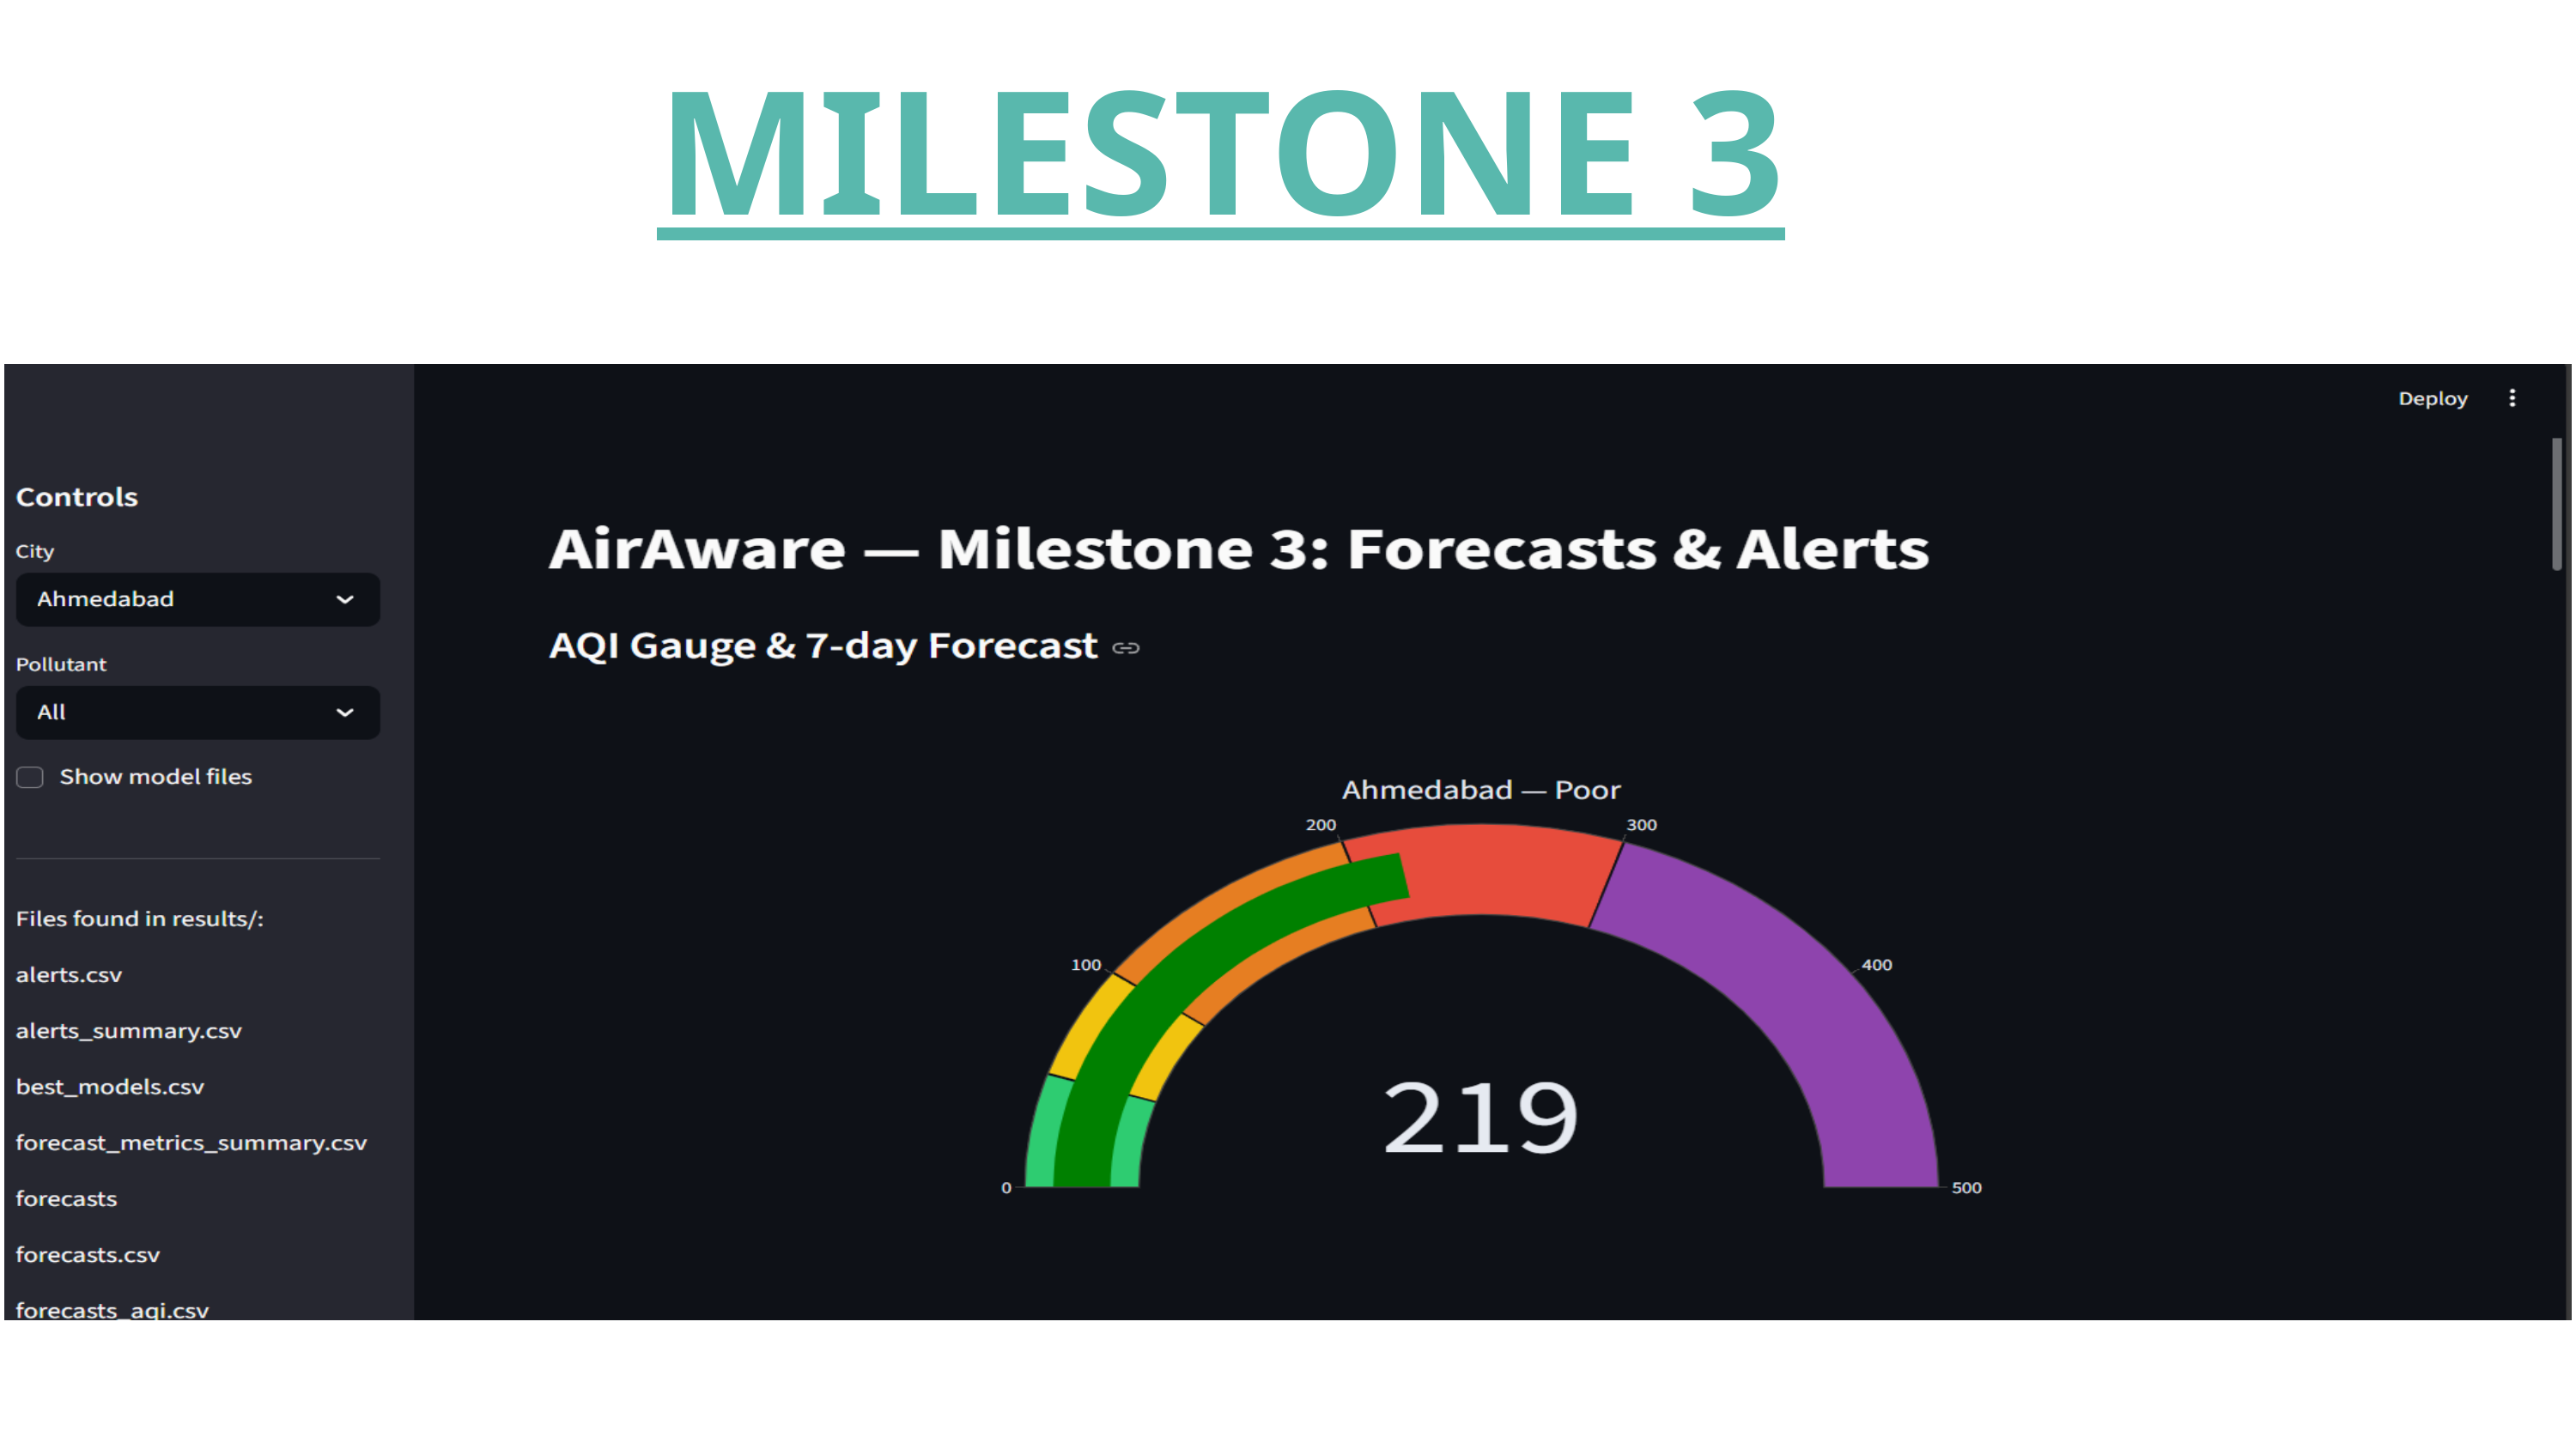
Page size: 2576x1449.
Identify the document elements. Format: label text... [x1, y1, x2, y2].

picture [3, 364, 2573, 1320]
text_box MILESTONE 3 [133, 65, 2309, 250]
